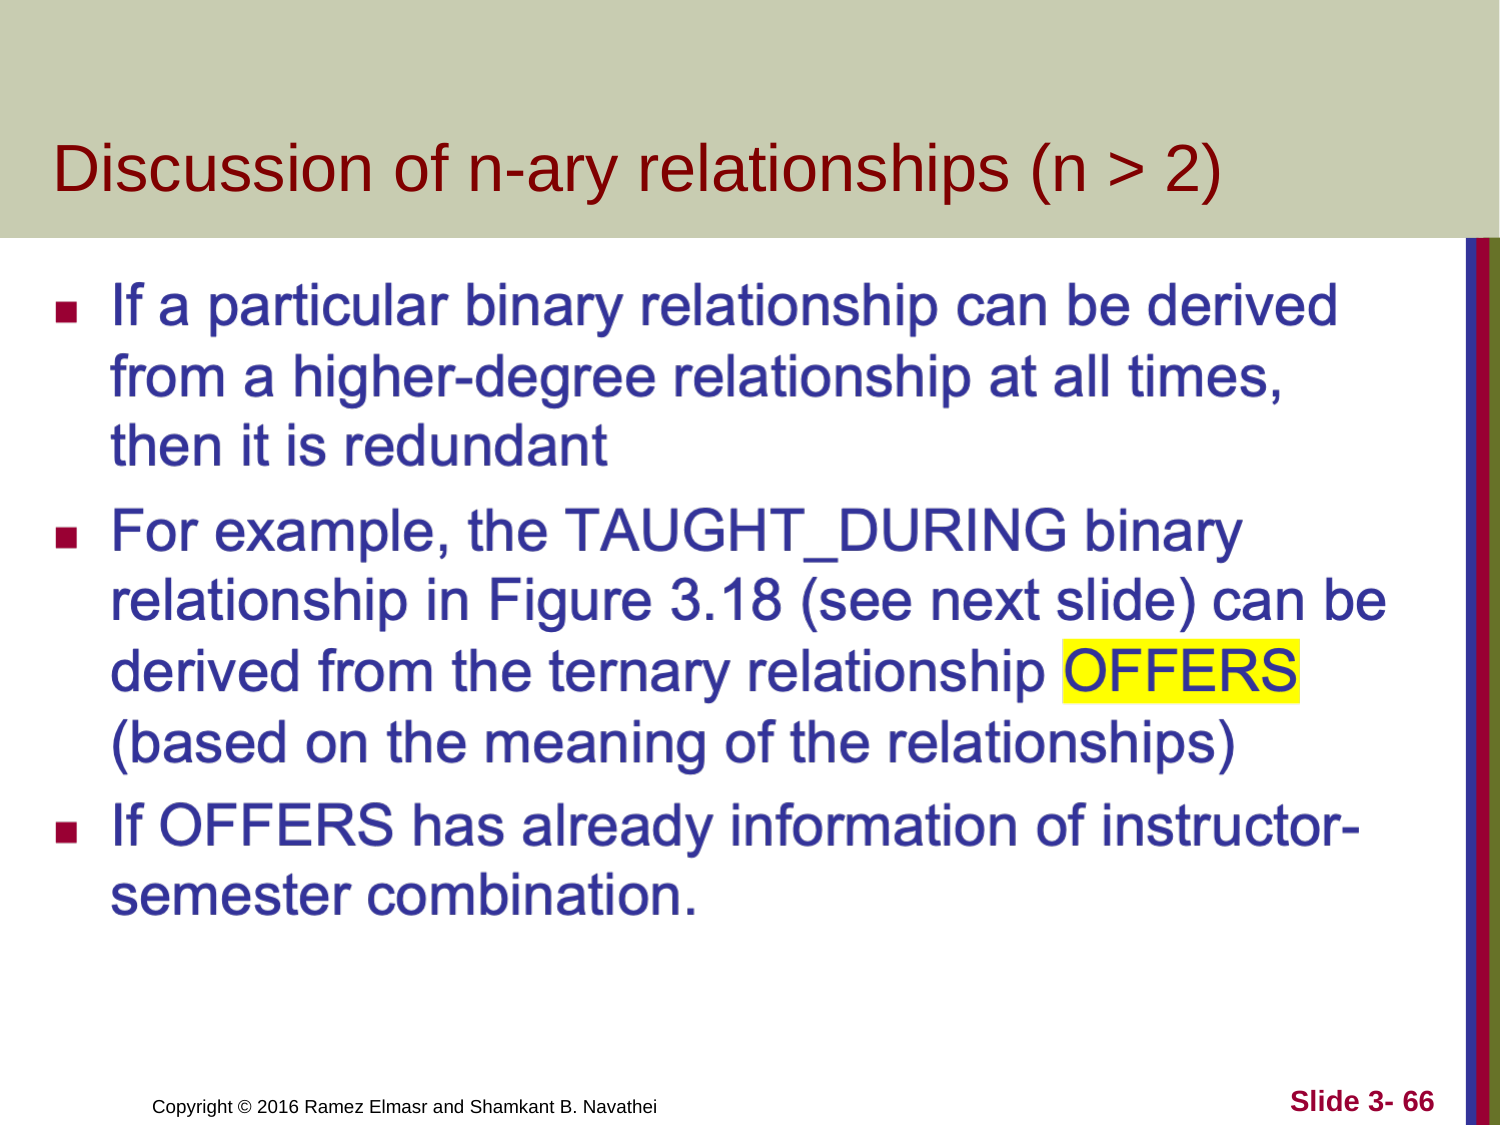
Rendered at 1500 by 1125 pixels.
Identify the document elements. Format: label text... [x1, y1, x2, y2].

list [32, 249, 1442, 1015]
slide_number Slide 3- 66 [1137, 1049, 1451, 1125]
title Discussion of n-ary relationships (n > 2) [37, 49, 1317, 213]
